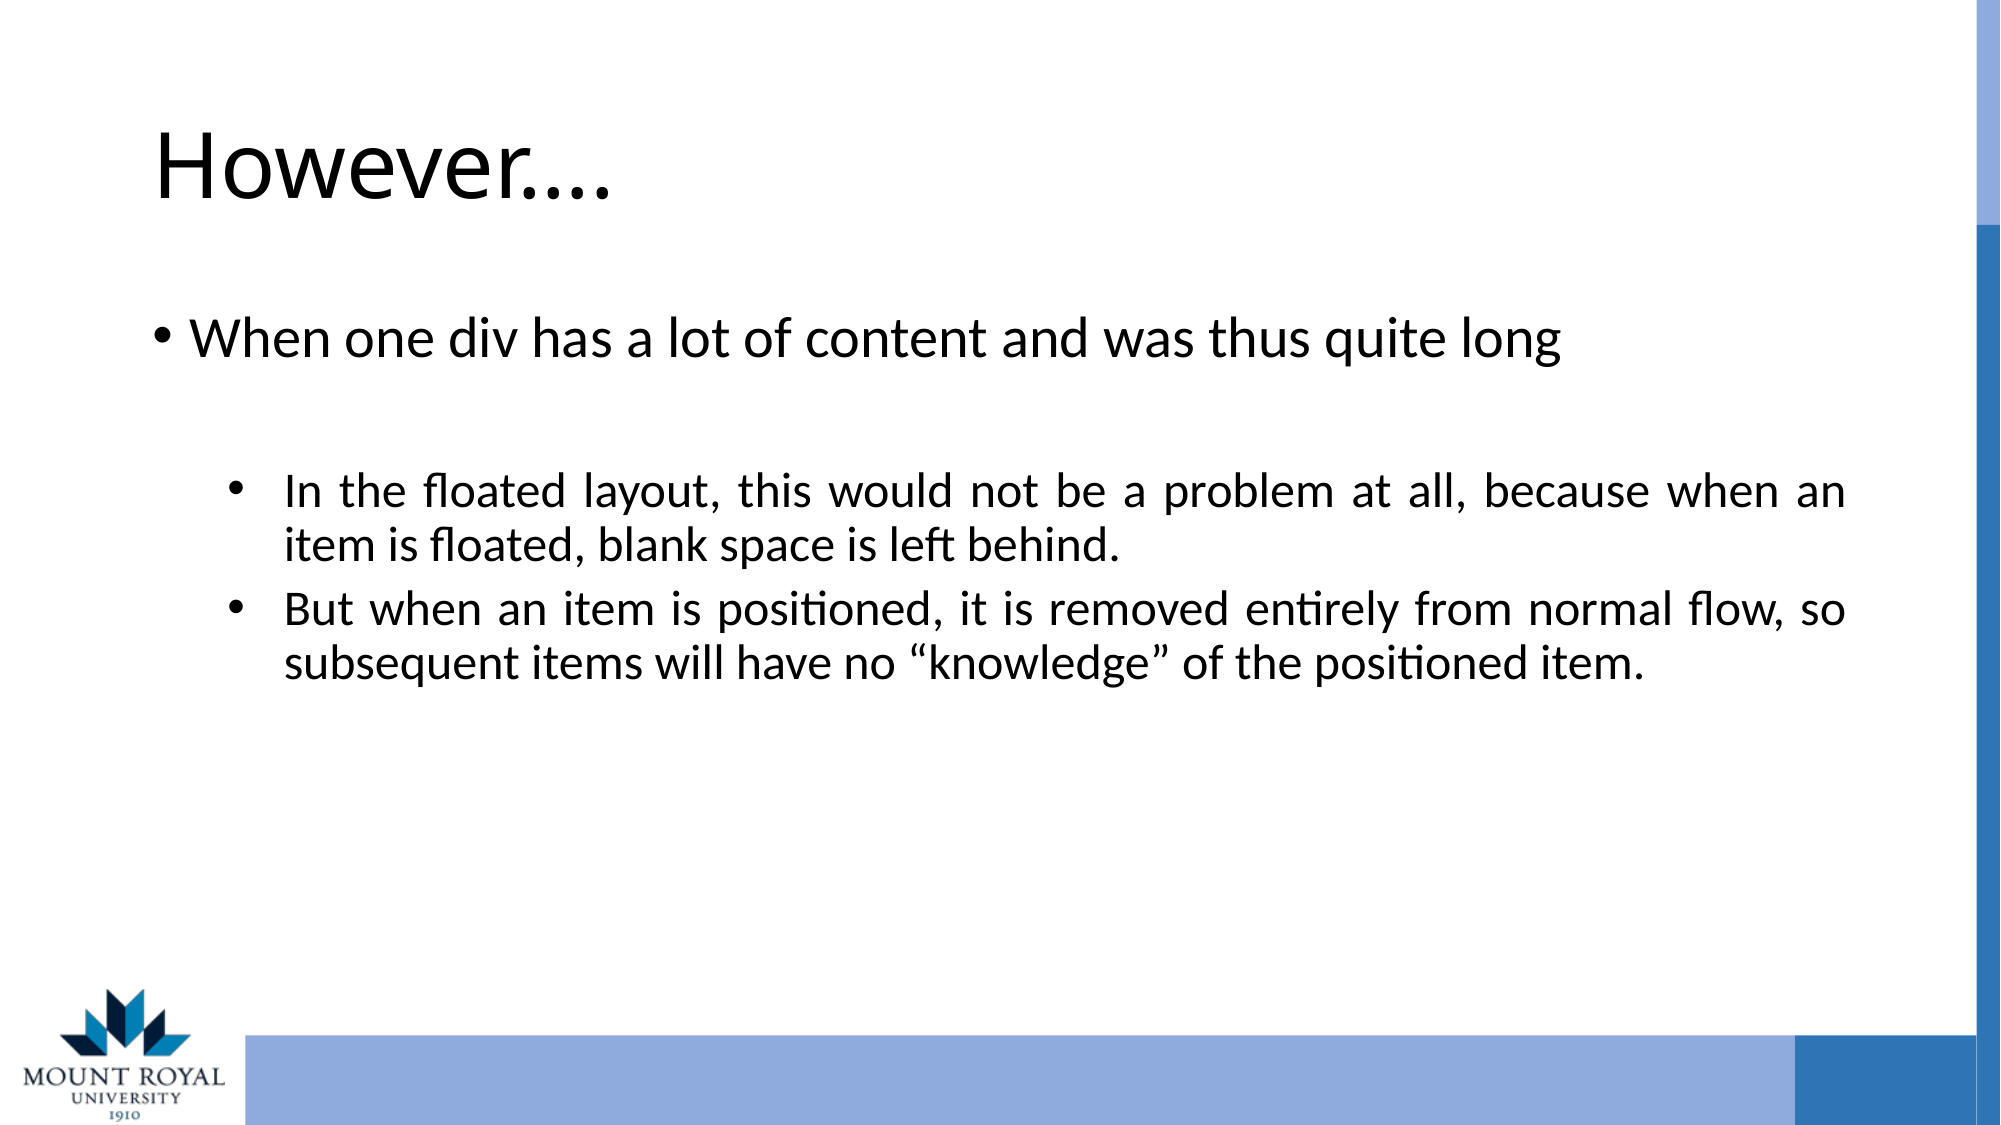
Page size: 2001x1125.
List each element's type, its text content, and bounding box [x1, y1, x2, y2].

title However…. [137, 59, 1863, 278]
list When one div has a lot of content and was thus quite long In the floated layout, this would not be a problem at all, because when an item is floated, blank space is left behind. But when an item is positioned, it is removed entirely from normal flow, so subsequent items will have no “knowledge” of the positioned item. [137, 299, 1863, 1014]
picture [23, 989, 225, 1122]
